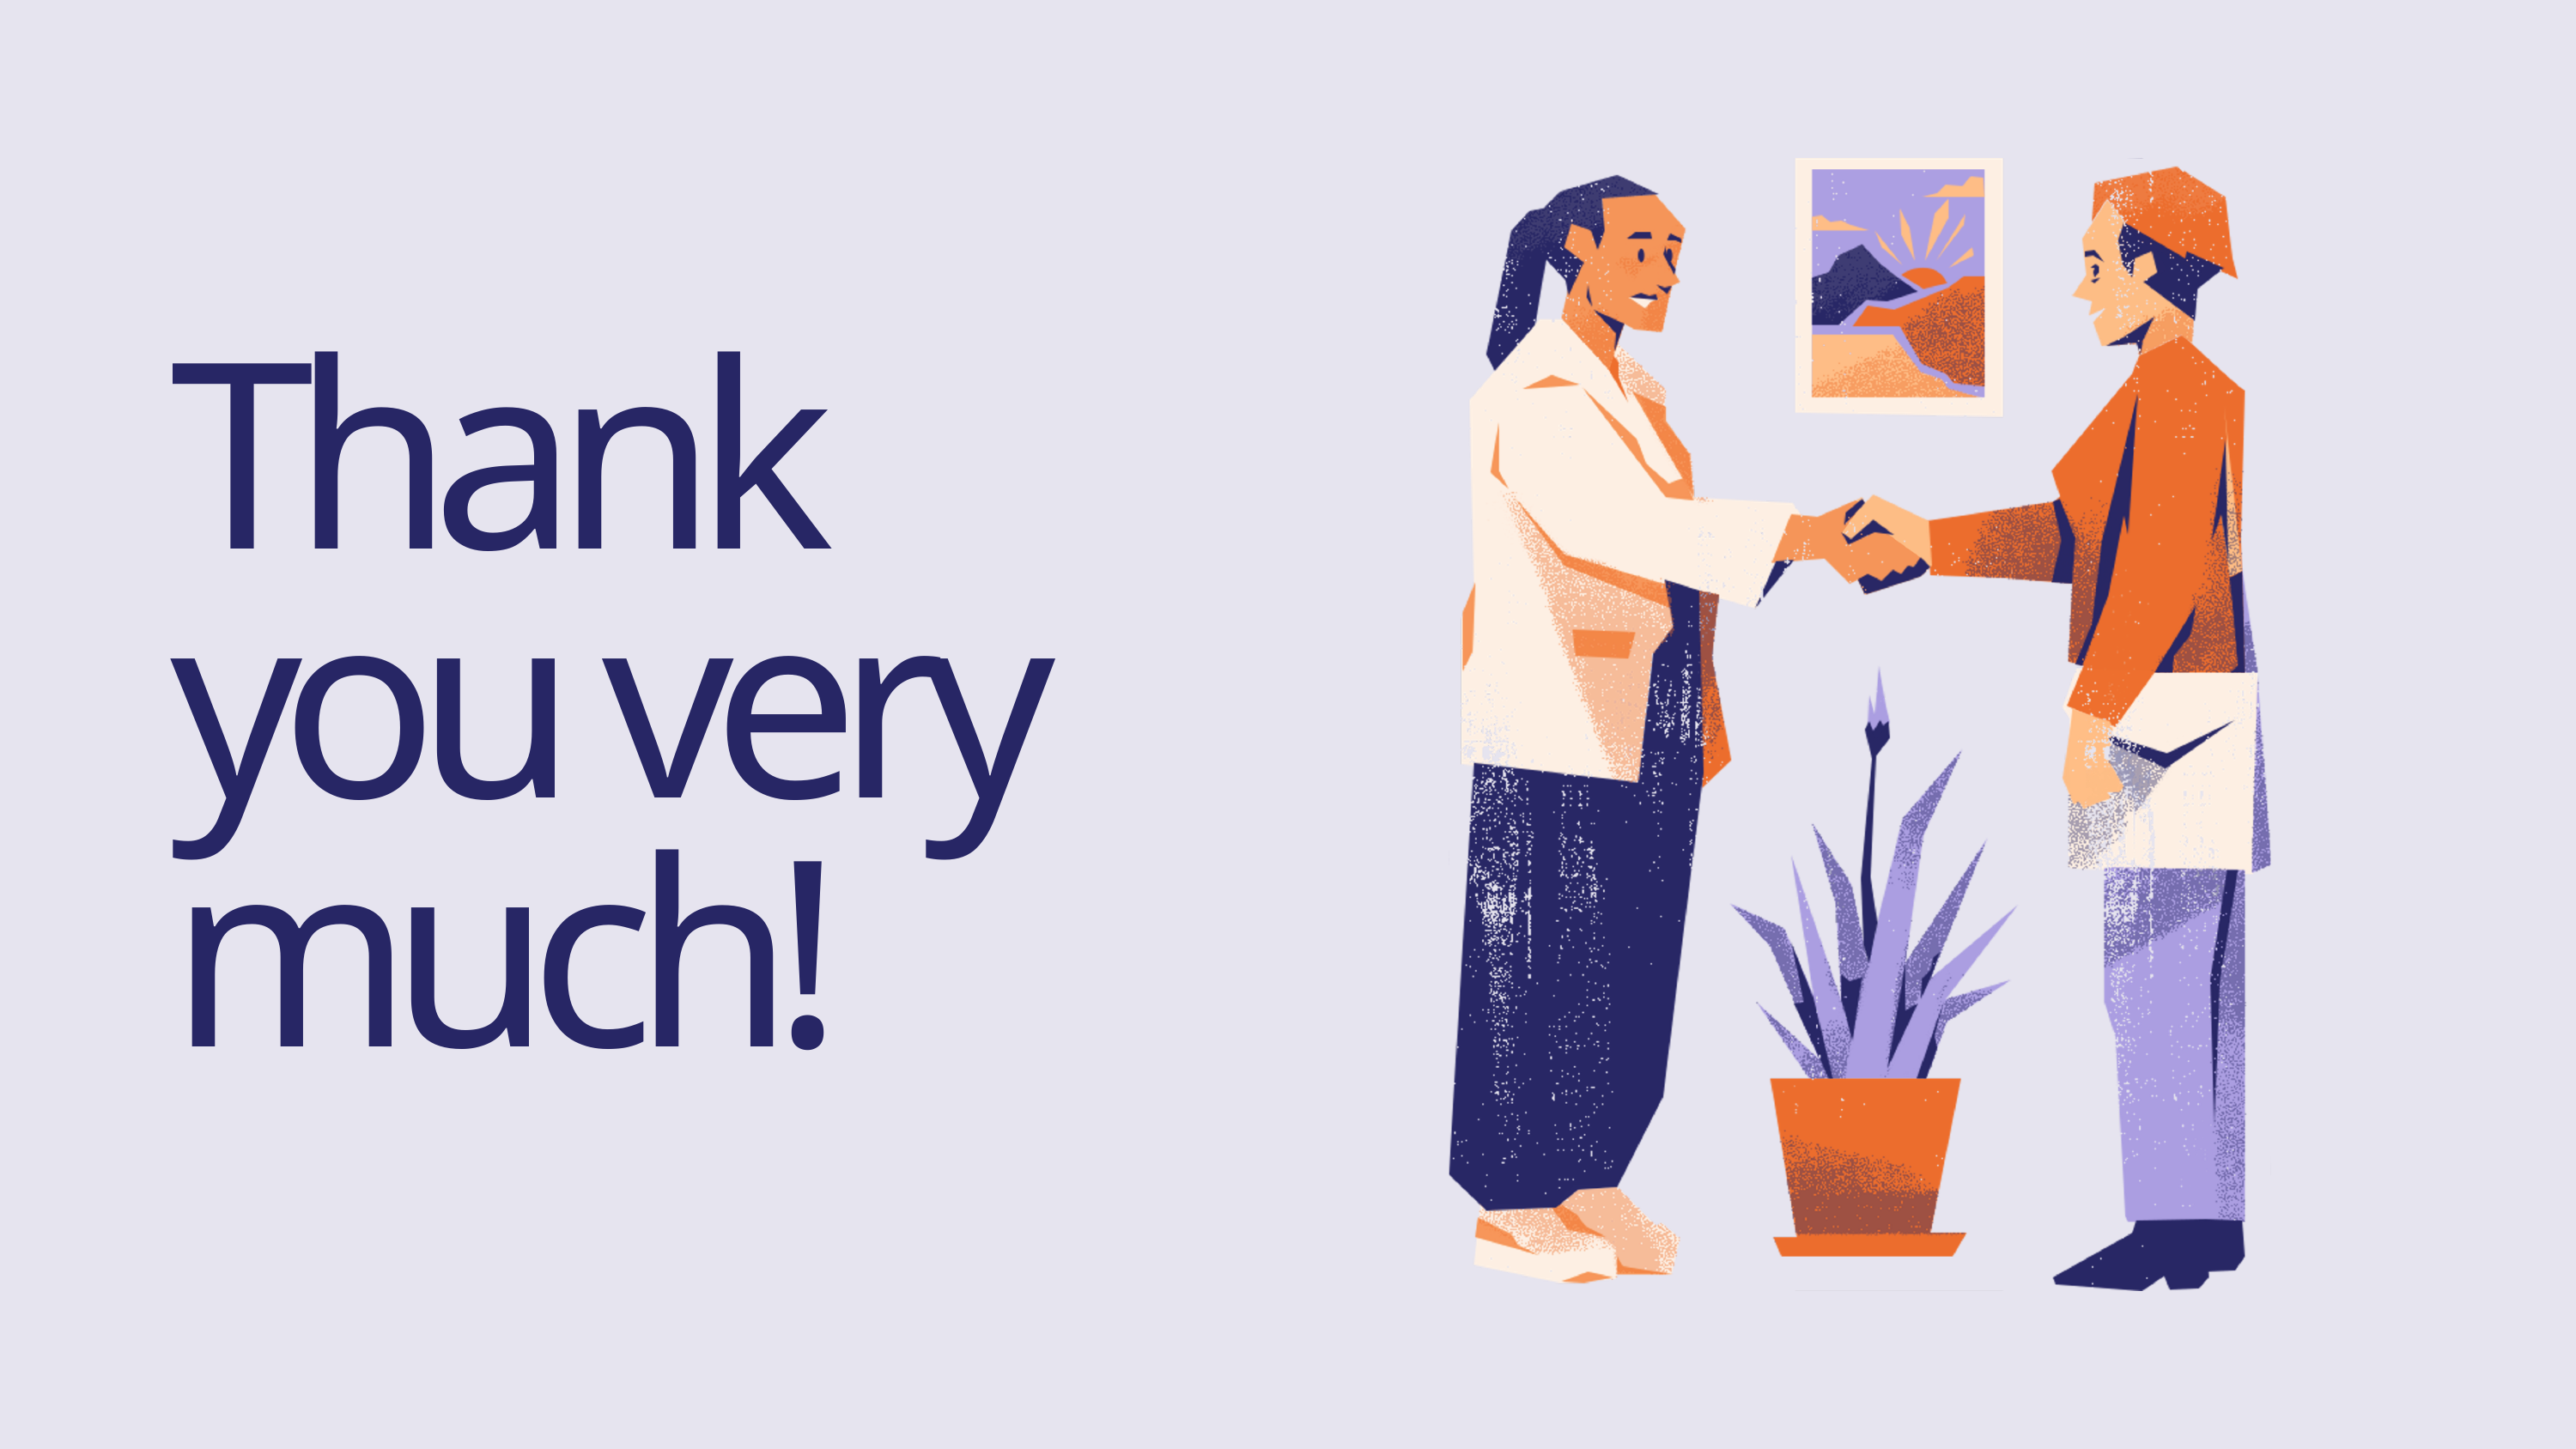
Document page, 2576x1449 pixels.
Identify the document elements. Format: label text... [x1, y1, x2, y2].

text_box [1449, 158, 2271, 1291]
text_box Thank you very much! [170, 351, 1178, 1099]
